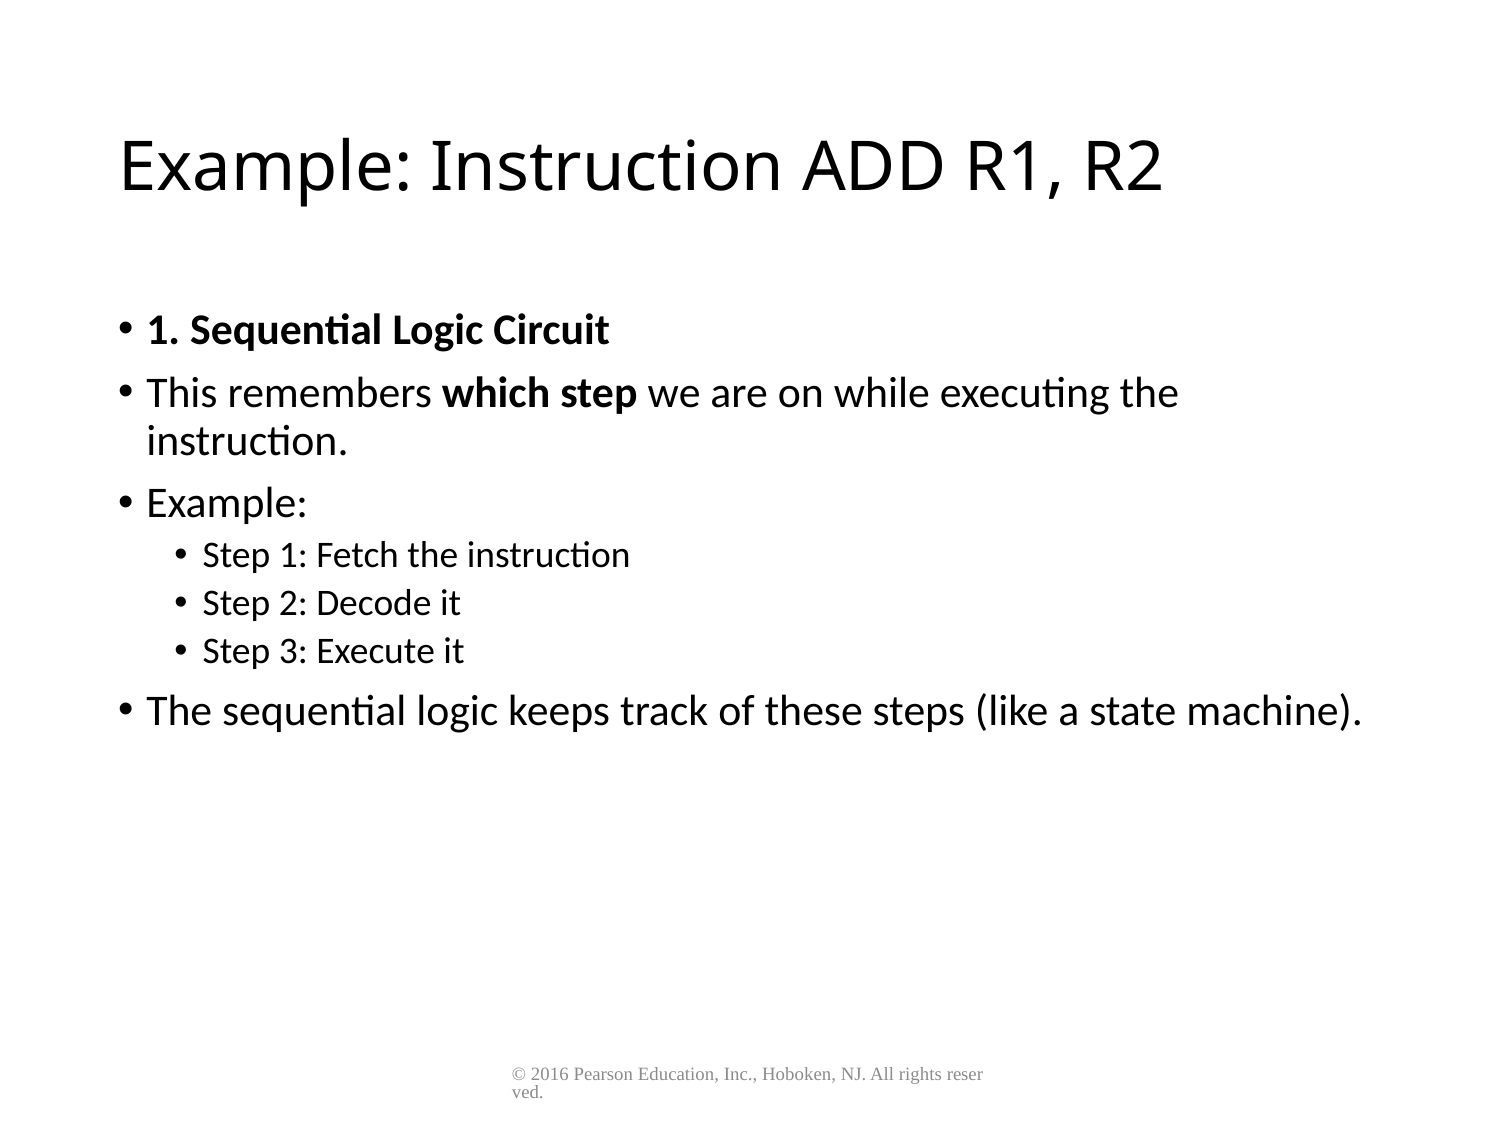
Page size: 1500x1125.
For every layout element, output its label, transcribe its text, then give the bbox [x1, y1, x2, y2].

footer © 2016 Pearson Education, Inc., Hoboken, NJ. All rights reserved. [496, 1042, 1004, 1103]
title Example: Instruction ADD R1, R2 [103, 59, 1397, 278]
list 1. Sequential Logic Circuit This remembers which step we are on while executing the instruction. Example: Step 1: Fetch the instruction Step 2: Decode it Step 3: Execute it The sequential logic keeps track of these steps (like a state machine). [103, 299, 1397, 1014]
